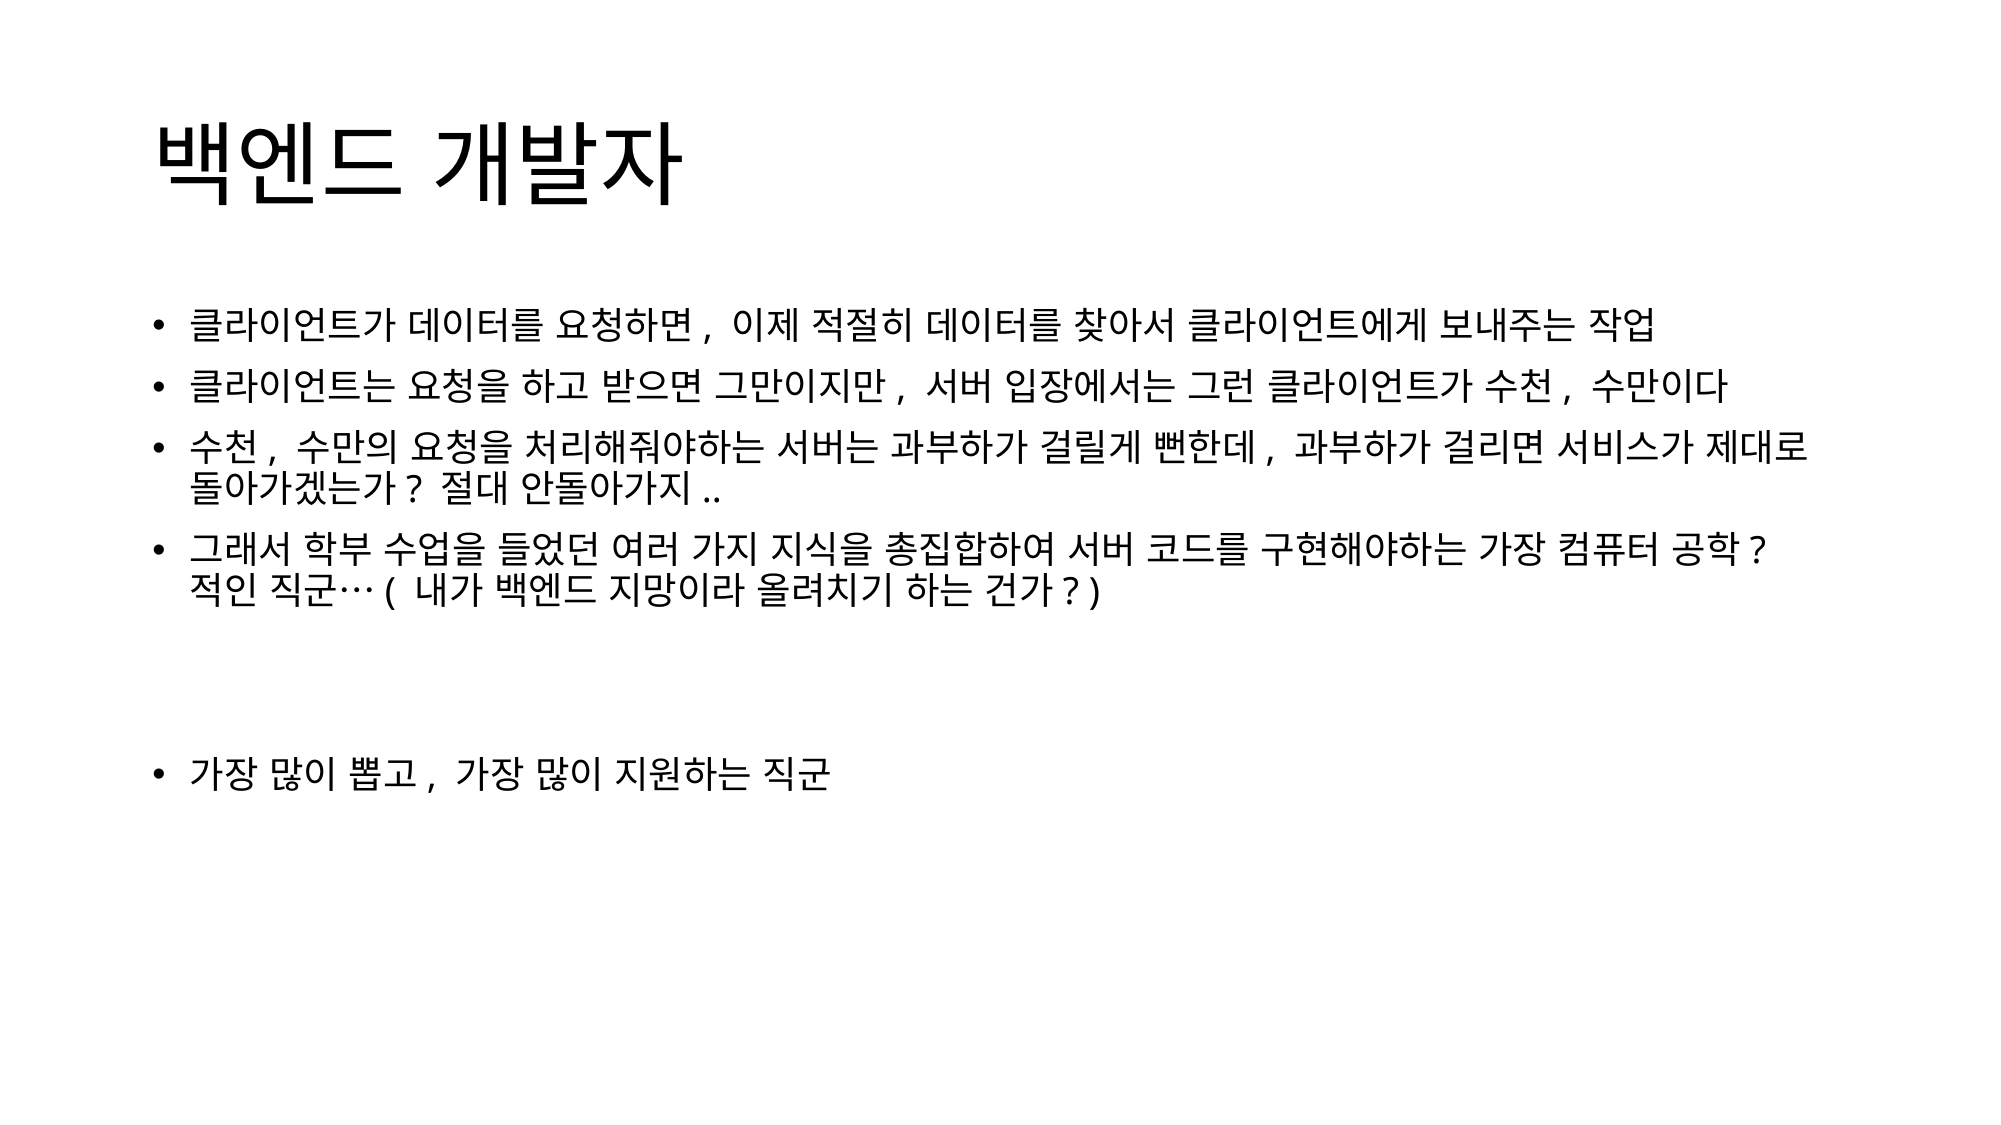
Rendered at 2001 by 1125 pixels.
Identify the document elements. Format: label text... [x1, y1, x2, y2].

title 백엔드 개발자 [137, 59, 1863, 278]
list 클라이언트가 데이터를 요청하면, 이제 적절히 데이터를 찾아서 클라이언트에게 보내주는 작업 클라이언트는 요청을 하고 받으면 그만이지만, 서버 입장에서는 그런 클라이언트가 수천, 수만이다 수천, 수만의 요청을 처리해줘야하는 서버는 과부하가 걸릴게 뻔한데, 과부하가 걸리면 서비스가 제대로 돌아가겠는가? 절대 안돌아가지.. 그래서 학부 수업을 들었던 여러 가지 지식을 총집합하여 서버 코드를 구현해야하는 가장 컴퓨터 공학? 적인 직군…( 내가 백엔드 지망이라 올려치기 하는 건가? ) 가장 많이 뽑고, 가장 많이 지원하는 직군 [137, 299, 1863, 1066]
